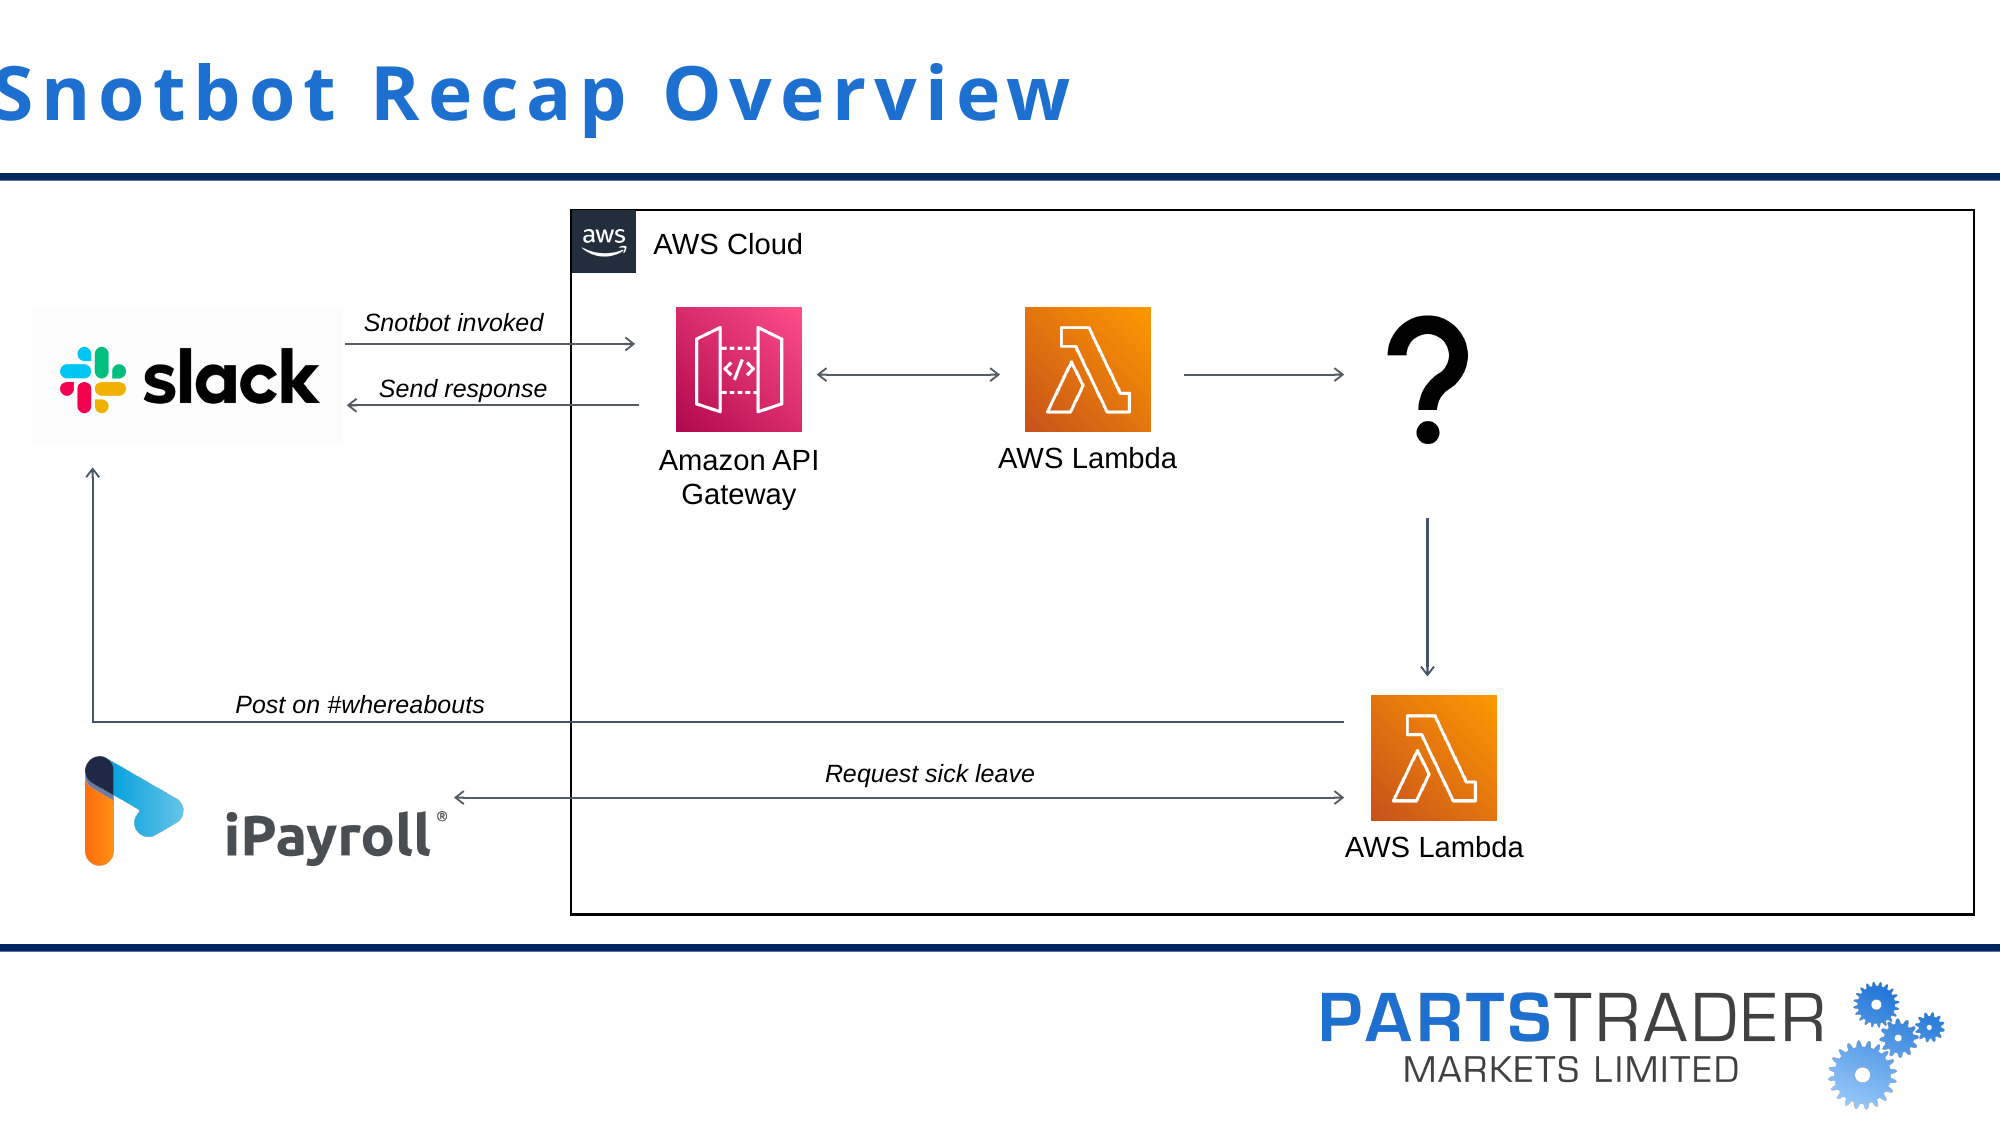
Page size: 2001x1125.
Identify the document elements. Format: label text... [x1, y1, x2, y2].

text_box AWS Cloud [570, 209, 1975, 916]
text_box Snotbot Recap Overview [0, 37, 1088, 143]
text_box Post on #whereabouts [220, 680, 501, 726]
picture [572, 210, 636, 273]
picture [1352, 304, 1503, 455]
text_box [85, 467, 1309, 723]
text_box Send response [342, 364, 604, 410]
text_box Snotbot invoked [298, 298, 610, 344]
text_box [1309, 695, 1560, 872]
picture [31, 308, 342, 444]
text_box Request sick leave [676, 750, 1184, 796]
text_box [0, 943, 2000, 953]
picture [85, 756, 447, 866]
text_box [962, 306, 1213, 483]
picture [1322, 981, 1945, 1110]
text_box [0, 172, 2000, 182]
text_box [615, 306, 863, 520]
